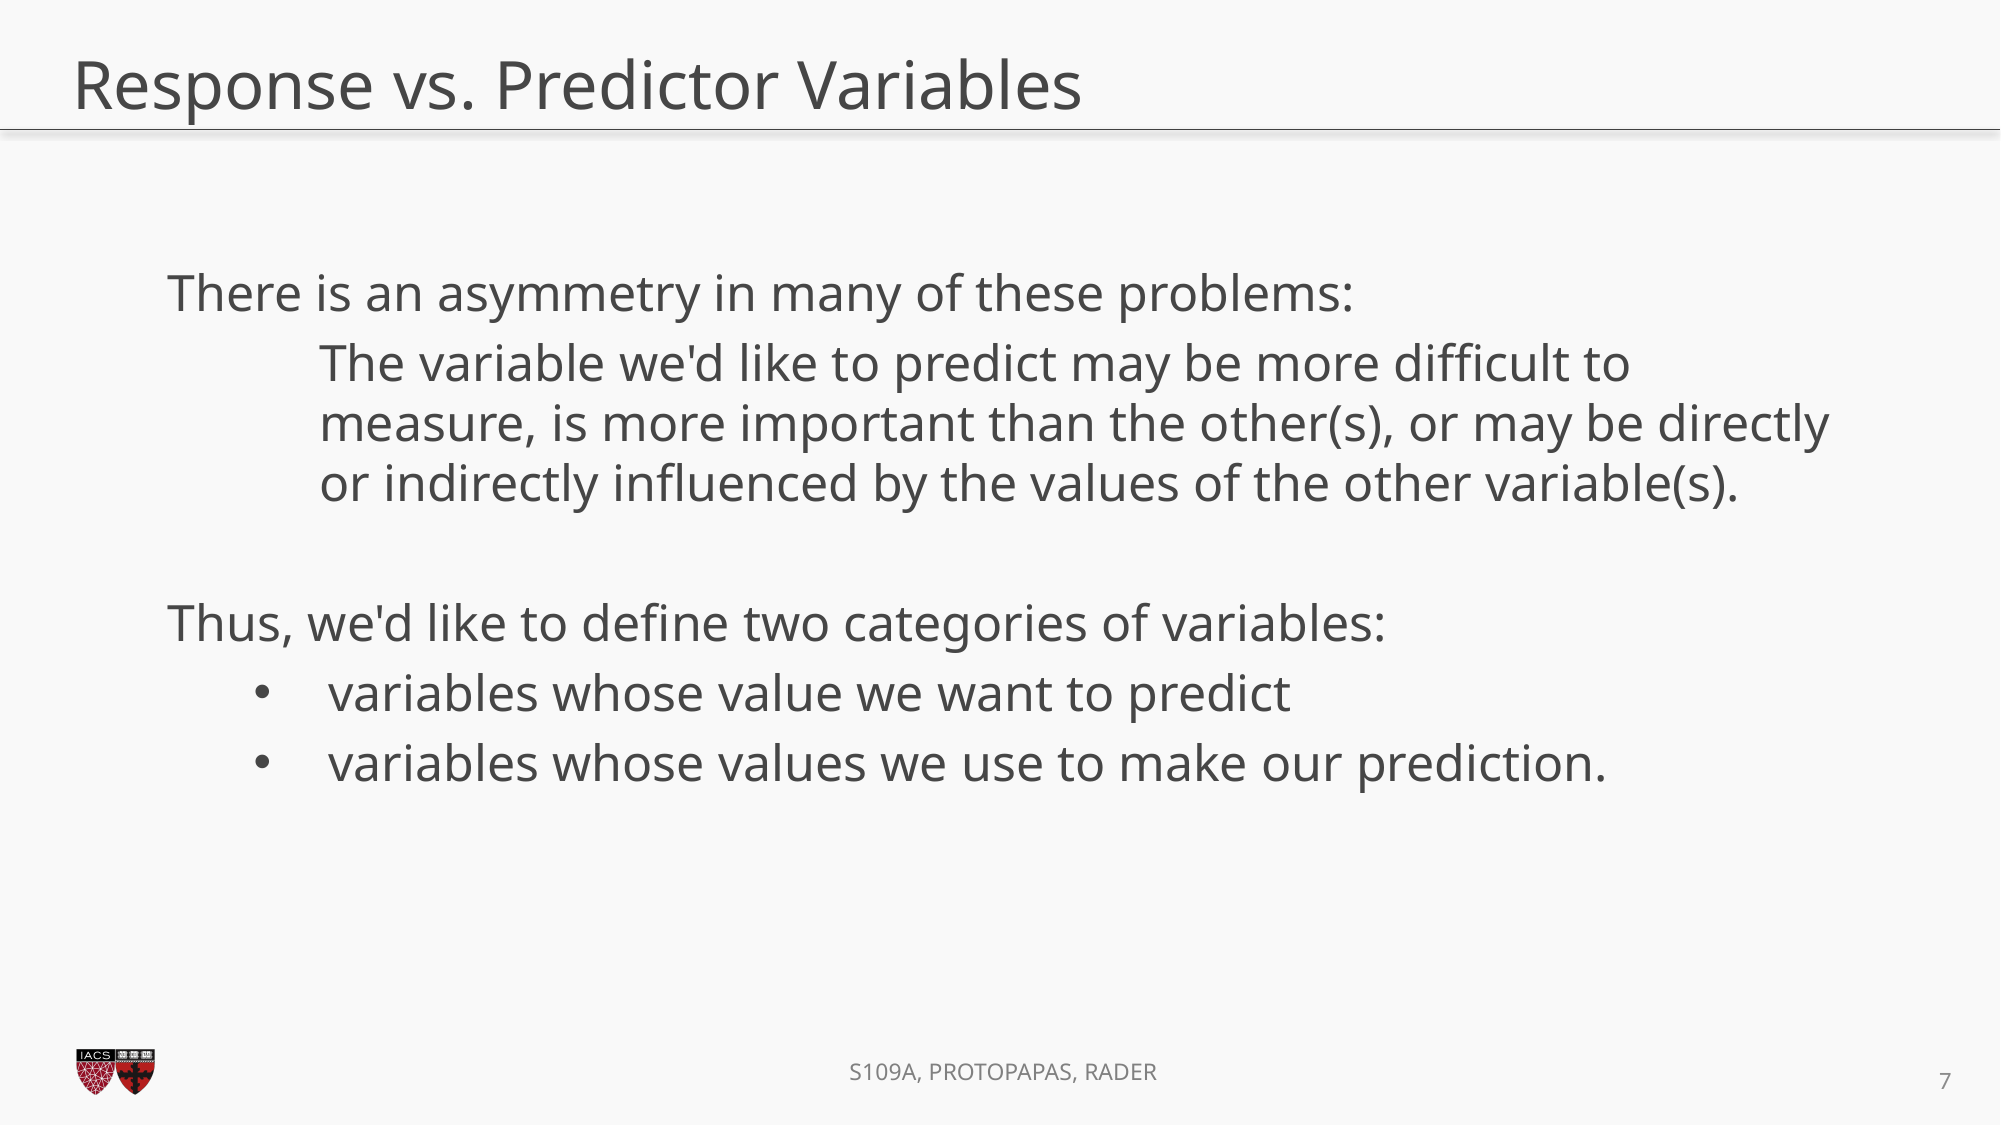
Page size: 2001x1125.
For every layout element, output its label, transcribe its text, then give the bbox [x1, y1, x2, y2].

title Response vs. Predictor Variables [57, 35, 1943, 162]
list There is an asymmetry in many of these problems: The variable we'd like to predict may be more difficult to measure, is more important than the other(s), or may be directly or indirectly influenced by the values of the other variable(s). Thus, we'd like to define two categories of variables: variables whose value we want to predict variables whose values we use to make our prediction. [152, 253, 1847, 600]
picture [75, 1049, 155, 1095]
slide_number 6 [1500, 1050, 1967, 1110]
